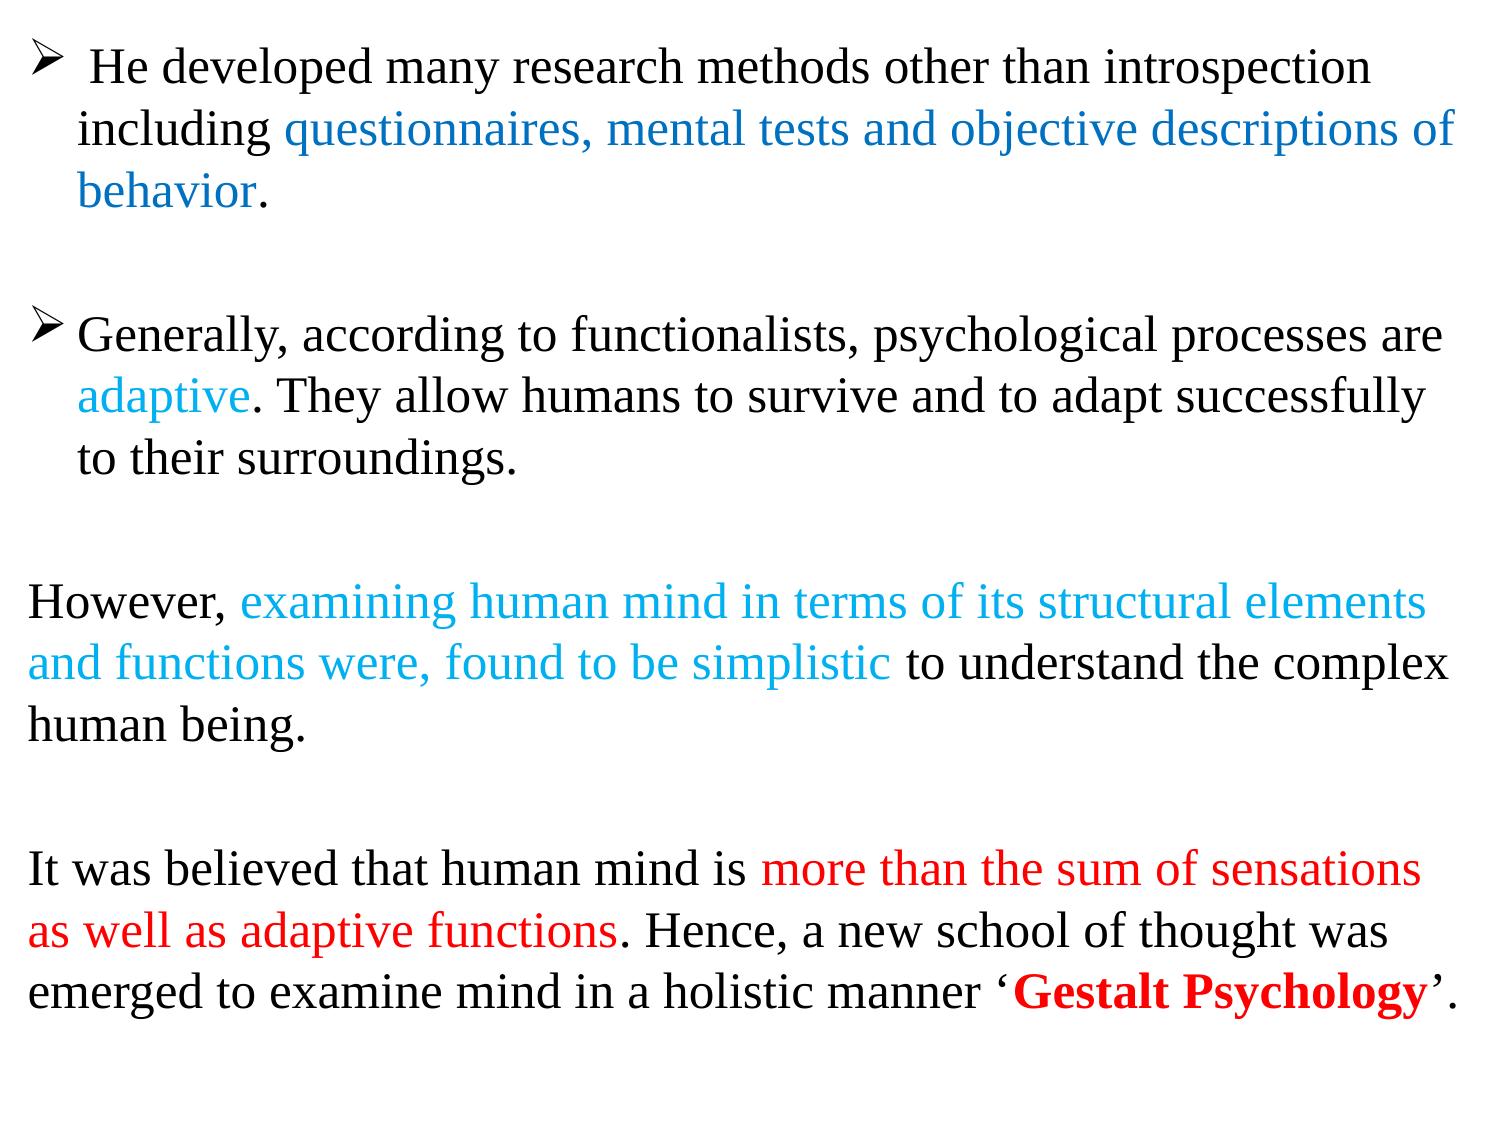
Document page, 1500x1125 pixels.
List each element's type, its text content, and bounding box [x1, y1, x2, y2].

list He developed many research methods other than introspection including questionnaires, mental tests and objective descriptions of behavior. Generally, according to functionalists, psychological processes are adaptive. They allow humans to survive and to adapt successfully to their surroundings. However, examining human mind in terms of its structural elements and functions were, found to be simplistic to understand the complex human being. It was believed that human mind is more than the sum of sensations as well as adaptive functions. Hence, a new school of thought was emerged to examine mind in a holistic manner ‘Gestalt Psychology’. [12, 24, 1475, 1100]
